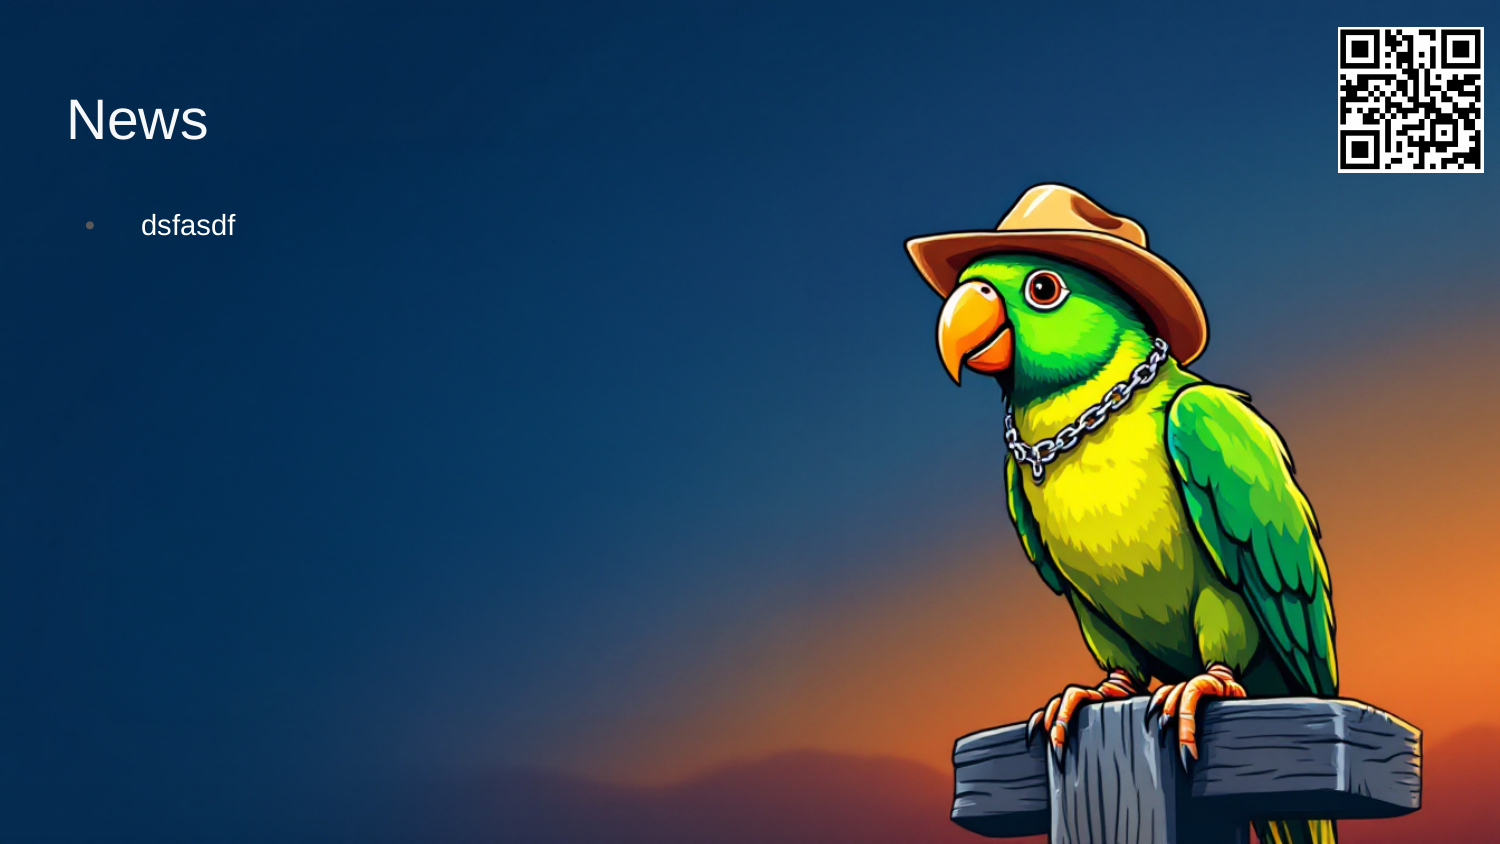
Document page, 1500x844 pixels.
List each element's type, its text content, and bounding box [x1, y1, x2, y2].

picture [0, 0, 1500, 844]
title News [51, 72, 1333, 167]
list dsfasdf [51, 189, 900, 750]
